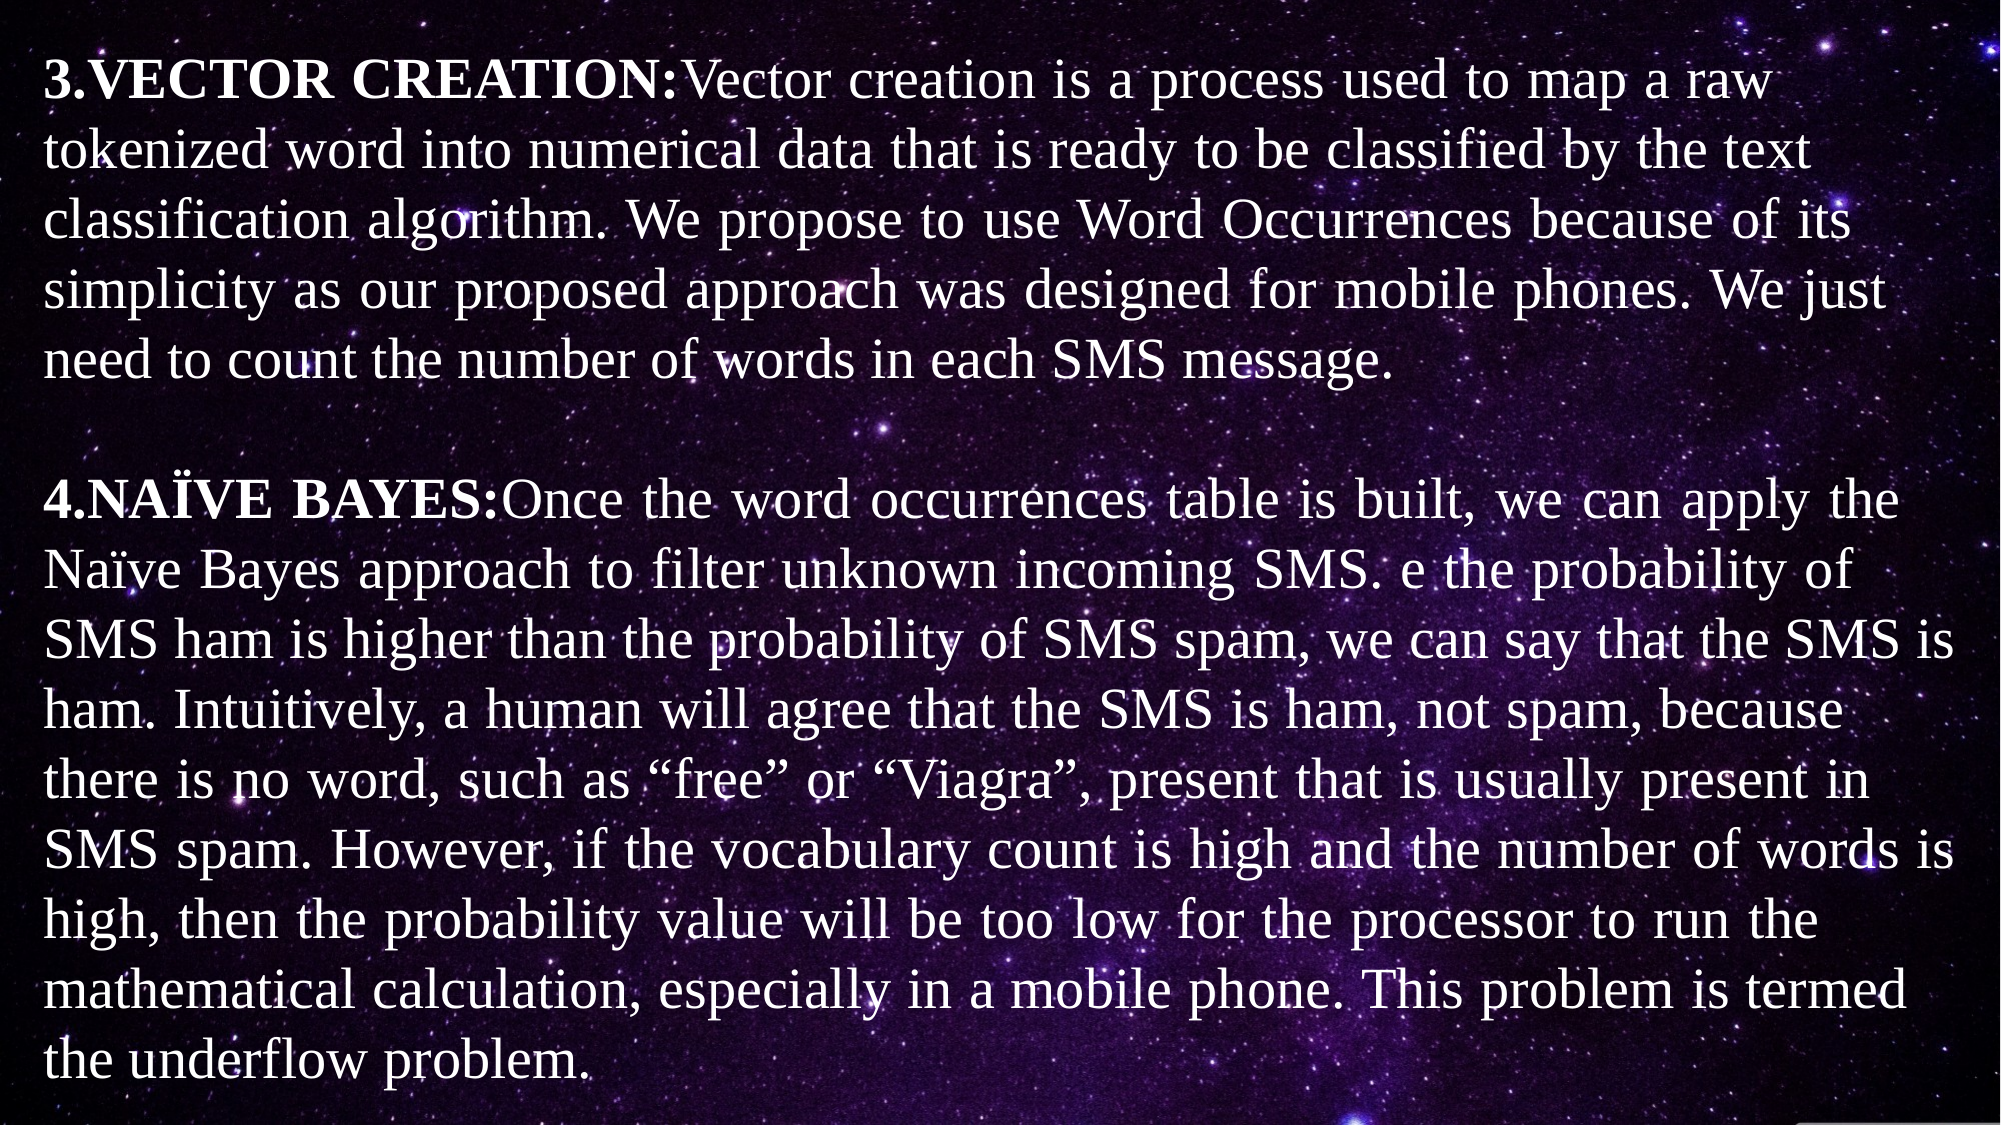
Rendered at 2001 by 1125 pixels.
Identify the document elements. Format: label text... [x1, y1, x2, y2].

picture [0, 0, 2001, 1125]
text_box 3.VECTOR CREATION:Vector creation is a process used to map a raw tokenized word into numerical data that is ready to be classified by the text classification algorithm. We propose to use Word Occurrences because of its simplicity as our proposed approach was designed for mobile phones. We just need to count the number of words in each SMS message. 4.NAÏVE BAYES:Once the word occurrences table is built, we can apply the Naïve Bayes approach to filter unknown incoming SMS. e the probability of SMS ham is higher than the probability of SMS spam, we can say that the SMS is ham. Intuitively, a human will agree that the SMS is ham, not spam, because there is no word, such as “free” or “Viagra”, present that is usually present in SMS spam. However, if the vocabulary count is high and the number of words is high, then the probability value will be too low for the processor to run the mathematical calculation, especially in a mobile phone. This problem is termed the underflow problem. [28, 33, 1972, 1125]
